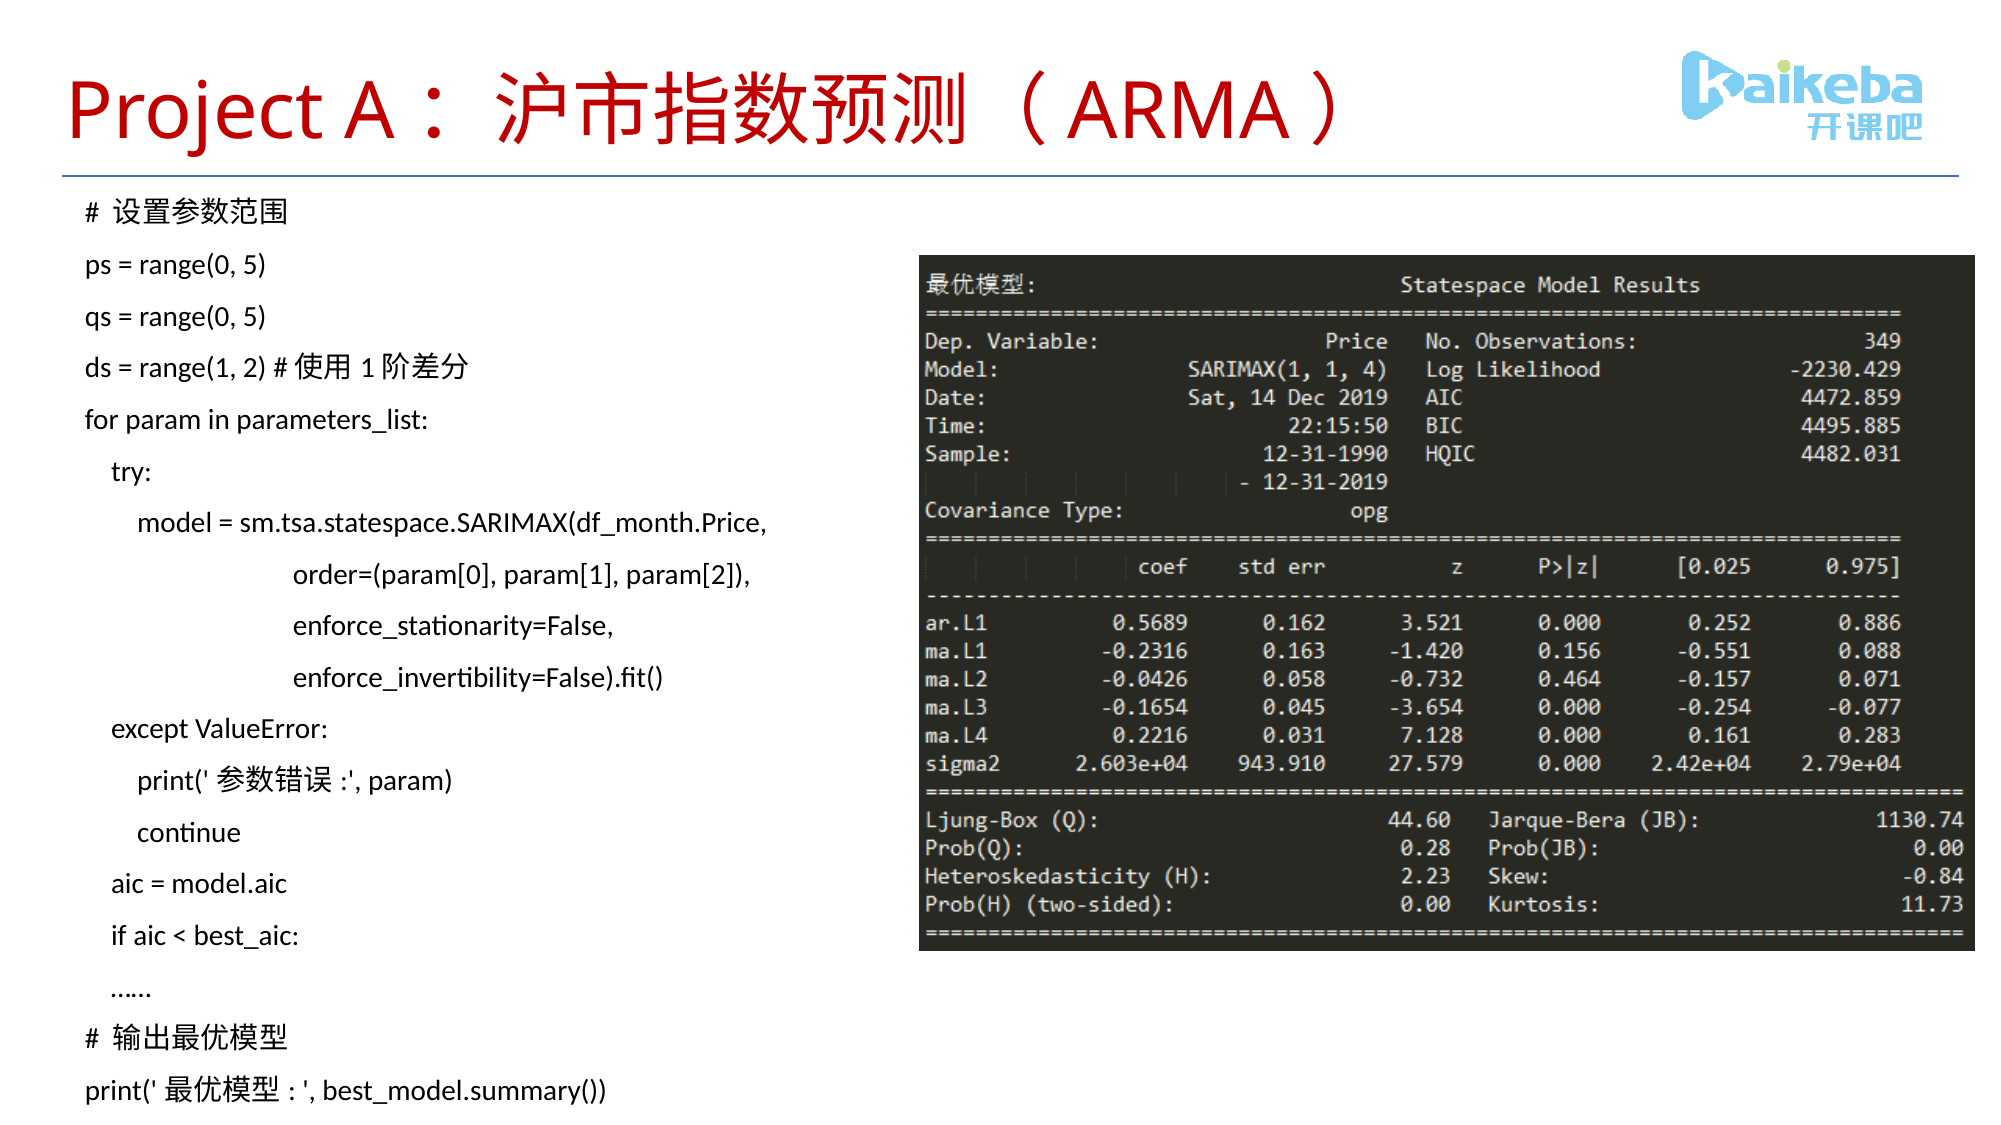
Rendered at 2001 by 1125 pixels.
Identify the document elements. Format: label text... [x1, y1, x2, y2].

title Project A：沪市指数预测（ARMA） [57, 59, 1728, 167]
table_cell 配件 [1653, 21, 1950, 167]
picture [919, 255, 1975, 952]
text_box # 设置参数范围 ps = range(0, 5) qs = range(0, 5) ds = range(1, 2) #使用1阶差分 for param in parameters_list: try: model = sm.tsa.statespace.SARIMAX(df_month.Price, order=(param[0], param[1], param[2]), enforce_stationarity=False, enforce_invertibility=False).fit() except ValueError: print('参数错误:', param) continue aic = model.aic if aic < best_aic: …… # 输出最优模型 print('最优模型: ', best_model.summary()) [77, 186, 1055, 877]
